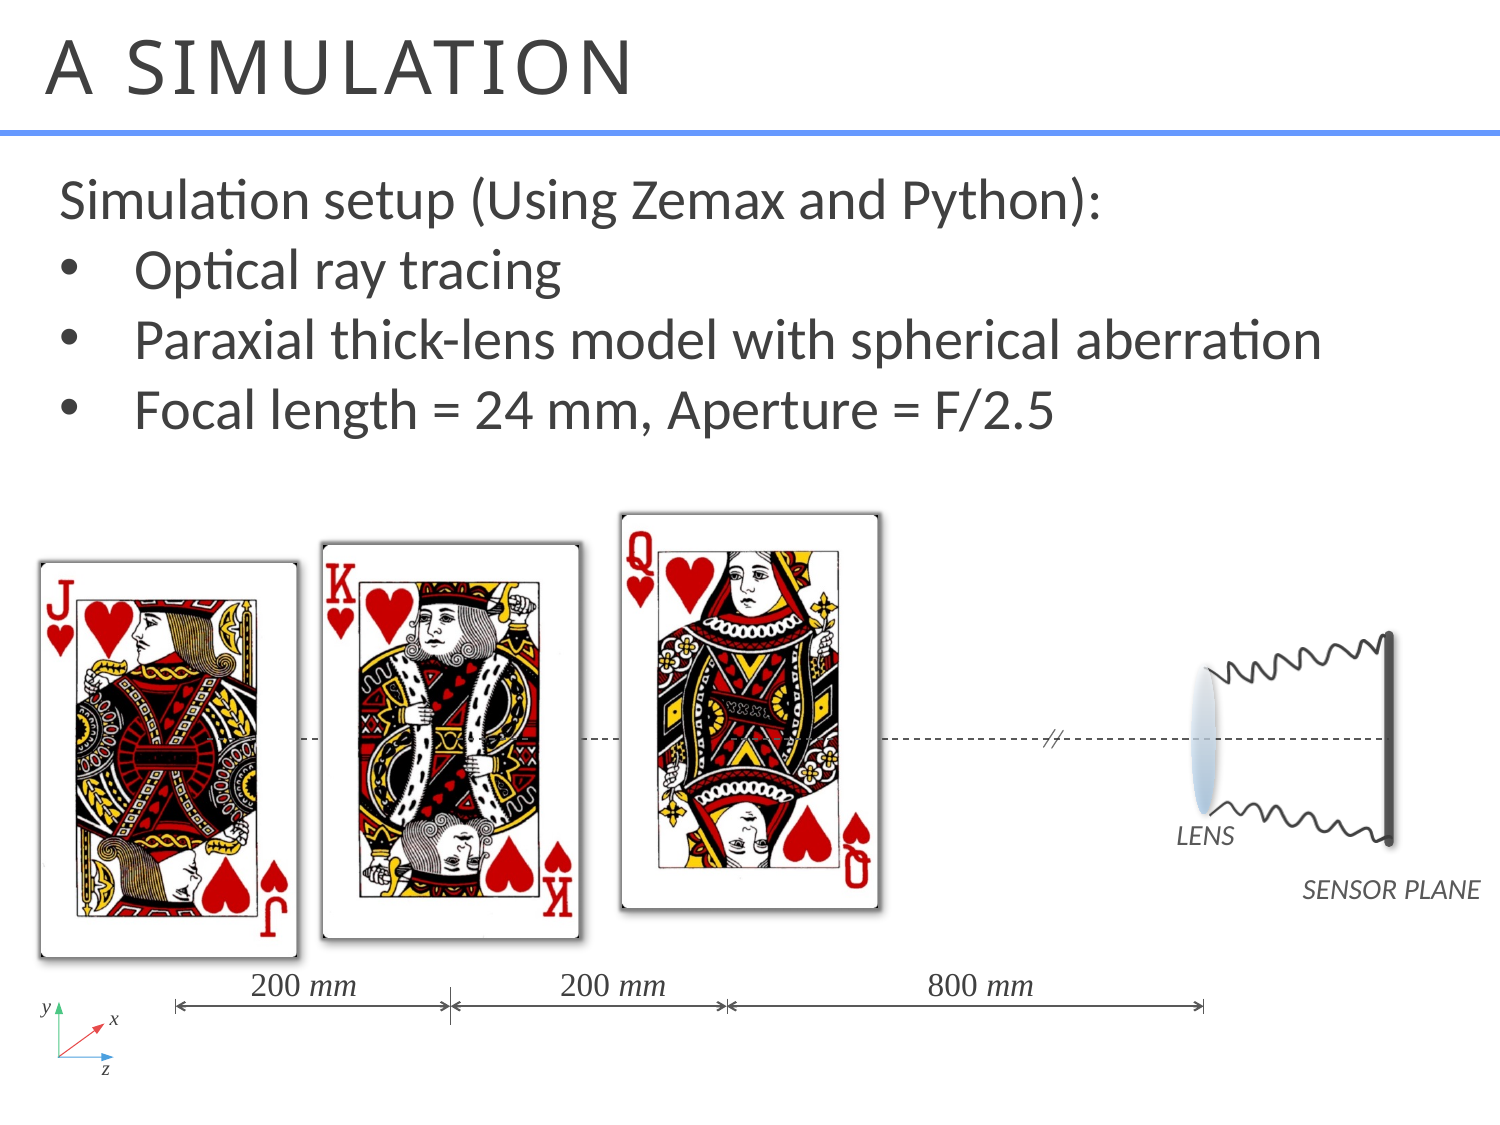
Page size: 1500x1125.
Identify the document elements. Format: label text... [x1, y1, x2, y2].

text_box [27, 515, 1500, 1088]
text_box Simulation setup (Using Zemax and Python): Optical ray tracing Paraxial thick-lens model with spherical aberration Focal length = 24 mm, Aperture = F/2.5 [44, 154, 1455, 449]
text_box A SIMULATION [30, 12, 651, 118]
